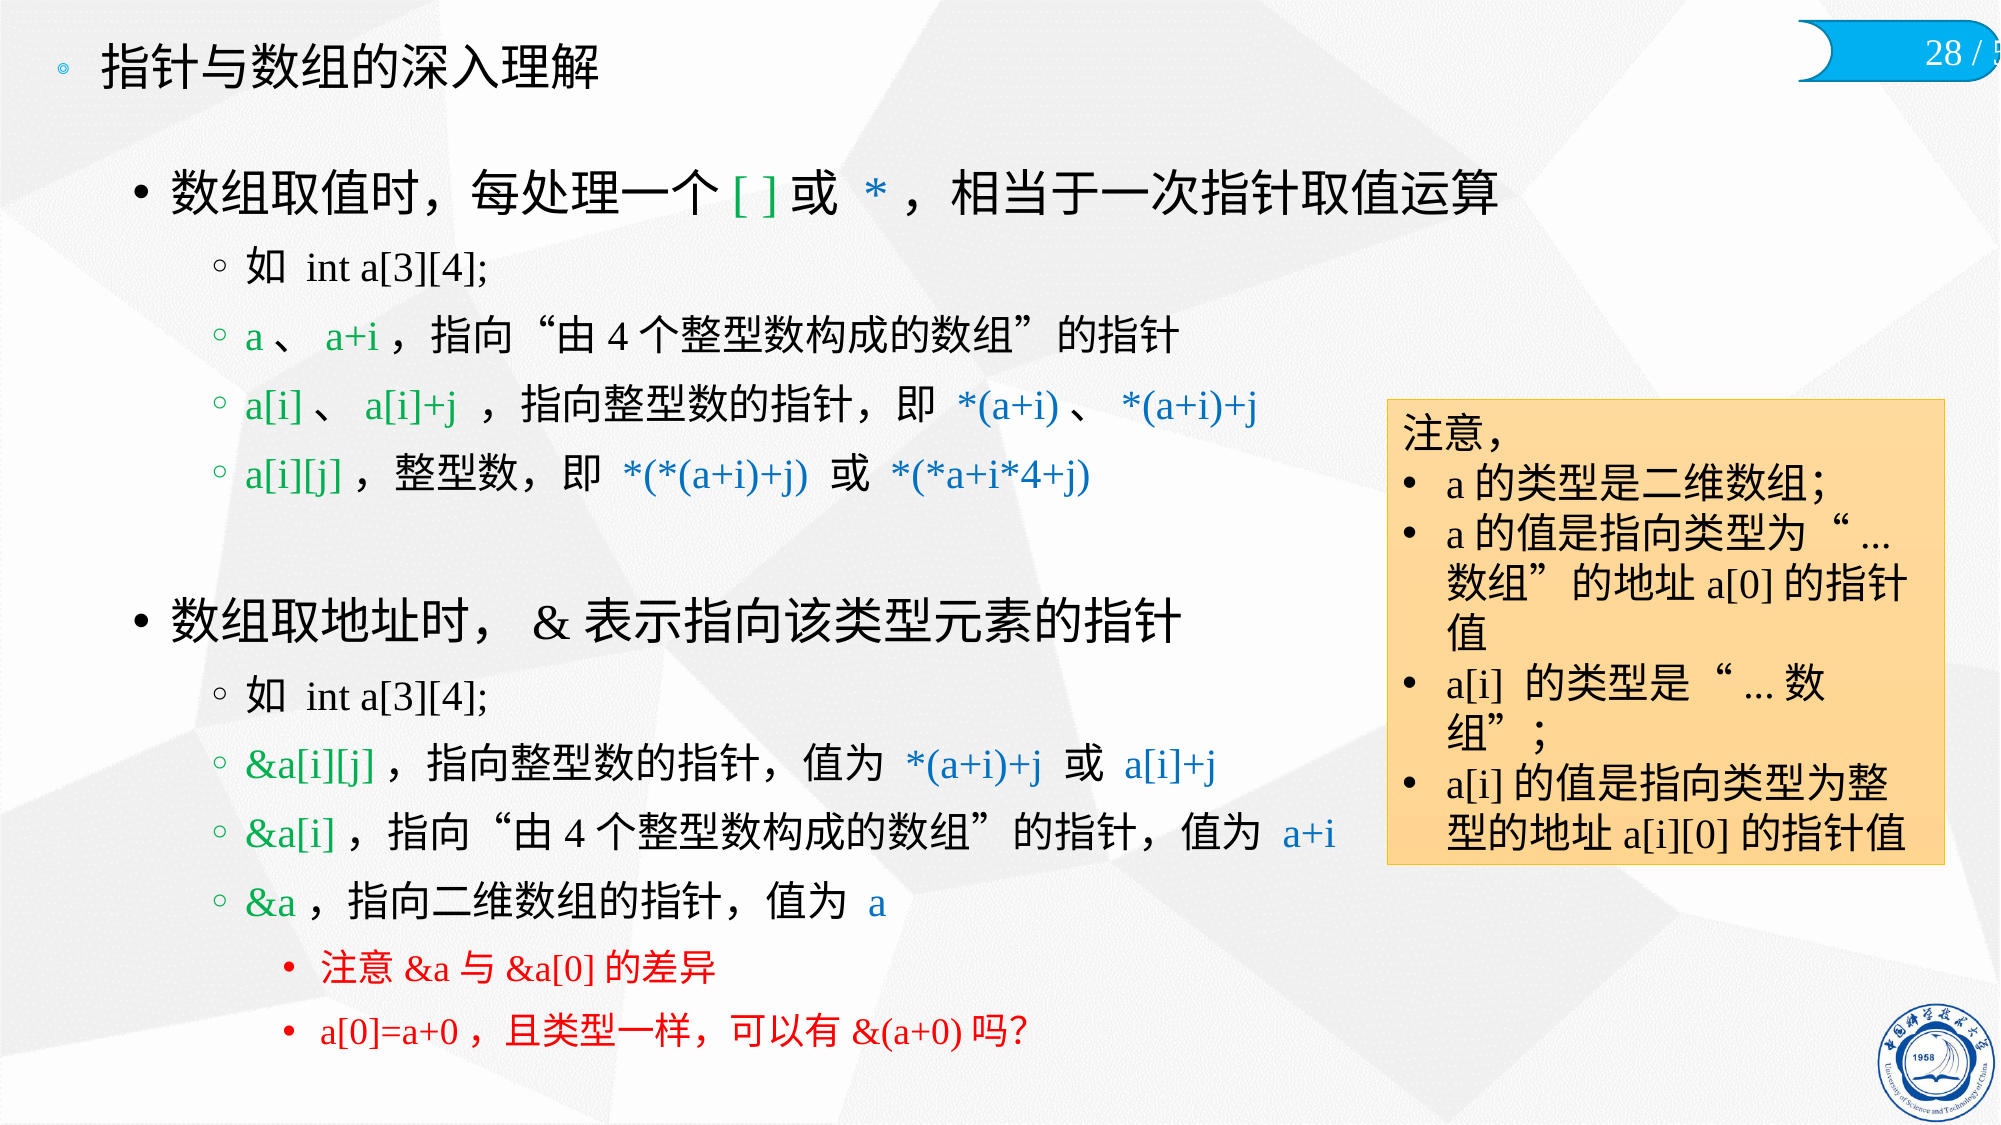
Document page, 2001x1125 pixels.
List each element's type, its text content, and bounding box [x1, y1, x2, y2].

list 数组取值时，每处理一个[ ]或 *，相当于一次指针取值运算 如 int a[3][4]; a、a+i，指向“由4个整型数构成的数组”的指针 a[i]、a[i]+j ，指向整型数的指针，即 *(a+i)、*(a+i)+j a[i][j]，整型数，即 *(*(a+i)+j) 或 *(*a+i*4+j) 数组取地址时，&表示指向该类型元素的指针 如 int a[3][4]; &a[i][j]，指向整型数的指针，值为 *(a+i)+j 或 a[i]+j &a[i]，指向“由4个整型数构成的数组”的指针，值为 a+i &a，指向二维数组的指针，值为 a 注意&a与&a[0]的差异 a[0]=a+0，且类型一样，可以有&(a+0)吗？ [117, 153, 1875, 1065]
text_box 注意， a的类型是二维数组； a的值是指向类型为“...数组”的地址a[0]的指针值 a[i] 的类型是“...数组”； a[i]的值是指向类型为整型的地址a[i][0]的指针值 [1387, 399, 1945, 865]
picture [0, 0, 2000, 1125]
title 指针与数组的深入理解 [41, 34, 997, 105]
